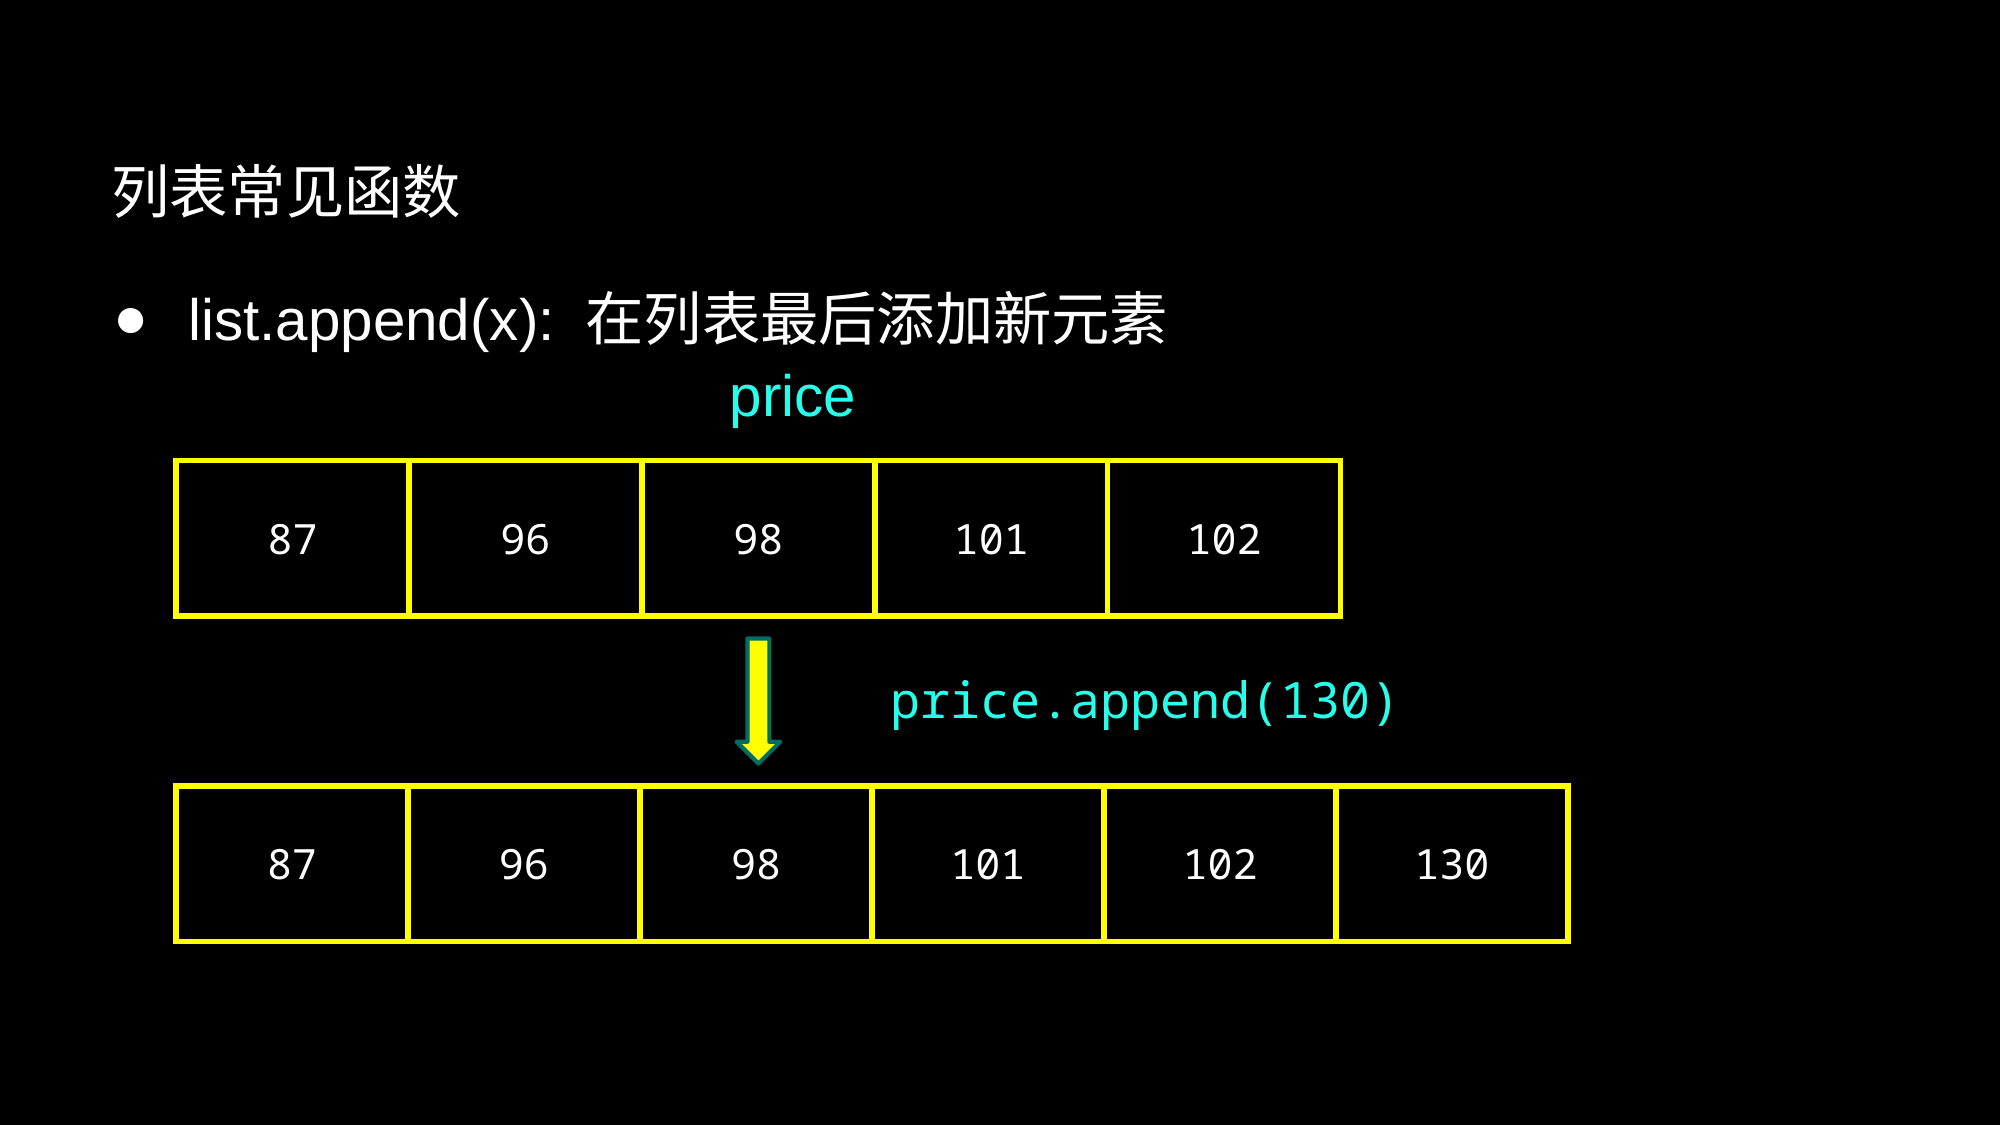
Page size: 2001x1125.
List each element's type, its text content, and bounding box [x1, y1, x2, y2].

table_header 102 [1110, 463, 1338, 613]
table_header 96 [411, 789, 637, 939]
text_box 列表常见函数 [96, 148, 688, 233]
text_box price [714, 350, 1000, 436]
table_header 96 [412, 463, 639, 613]
table_header 102 [1107, 789, 1333, 939]
table_header 101 [878, 463, 1105, 613]
table_header 87 [179, 463, 406, 613]
table_header 101 [875, 789, 1101, 939]
text_box [734, 636, 783, 766]
table_header 130 [1339, 789, 1565, 939]
text_box price.append(130) [875, 661, 1416, 736]
list list.append(x): 在列表最后添加新元素 [68, 252, 1932, 1000]
table_header 98 [645, 463, 872, 613]
table_header 98 [643, 789, 869, 939]
table_header 87 [179, 789, 405, 939]
